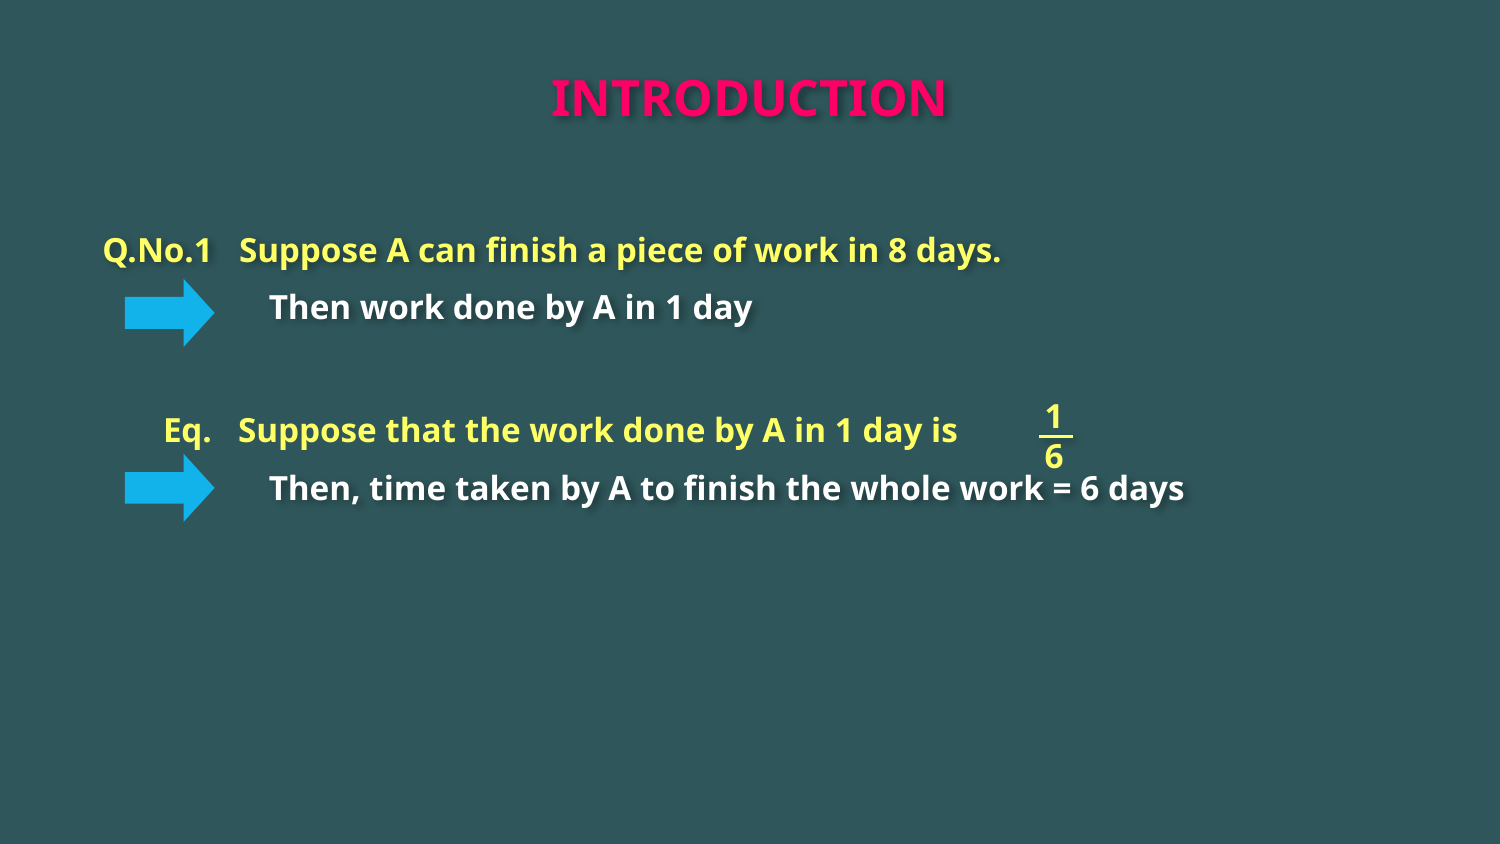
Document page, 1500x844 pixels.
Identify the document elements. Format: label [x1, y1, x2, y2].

text_box [148, 387, 1096, 484]
picture [0, 0, 1500, 844]
